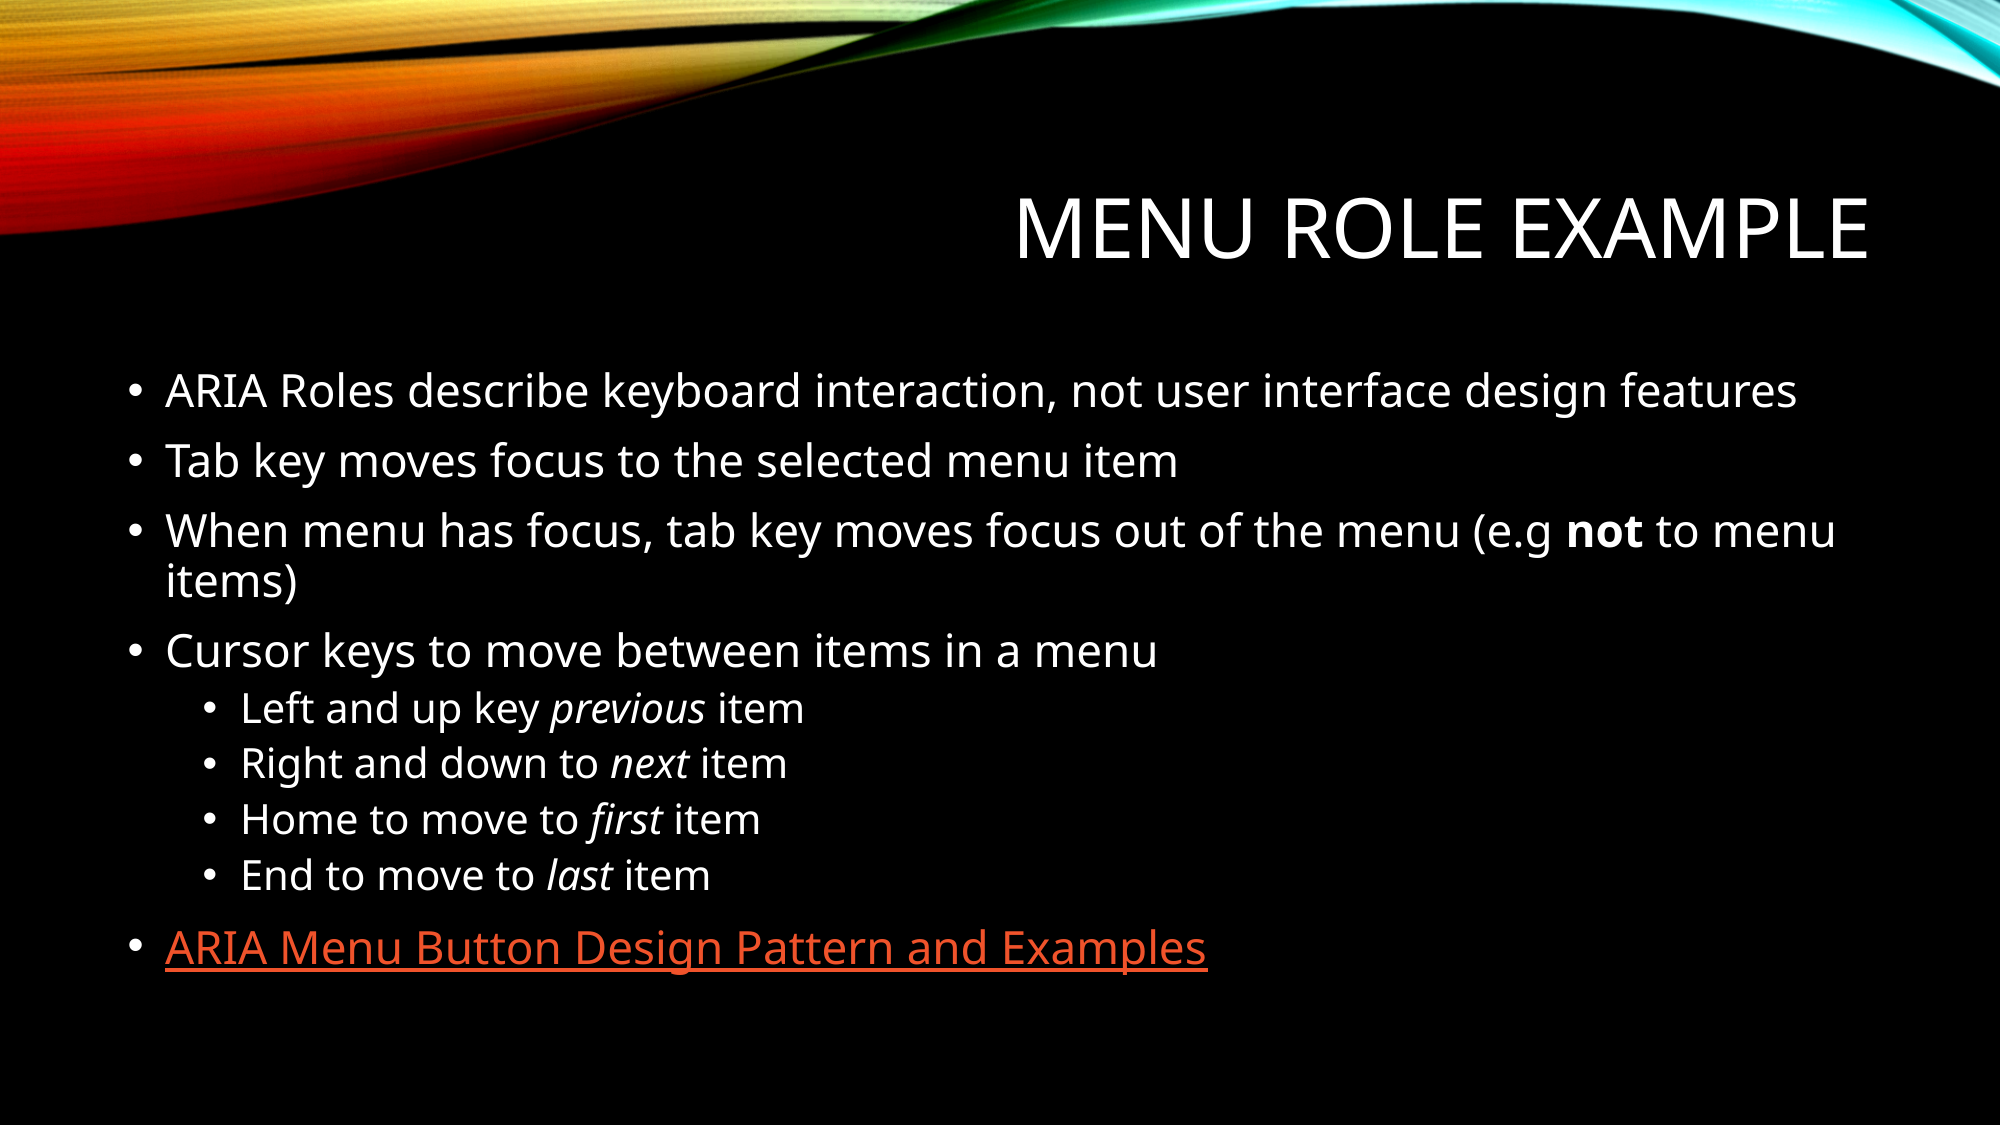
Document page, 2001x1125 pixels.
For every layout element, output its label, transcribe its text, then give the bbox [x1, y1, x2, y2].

list ARIA Roles describe keyboard interaction, not user interface design features Tab key moves focus to the selected menu item When menu has focus, tab key moves focus out of the menu (e.g not to menu items) Cursor keys to move between items in a menu Left and up key previous item Right and down to next item Home to move to first item End to move to last item ARIA Menu Button Design Pattern and Examples [112, 360, 1888, 1021]
picture [0, 0, 2000, 237]
title Menu Role Example [474, 125, 1888, 338]
